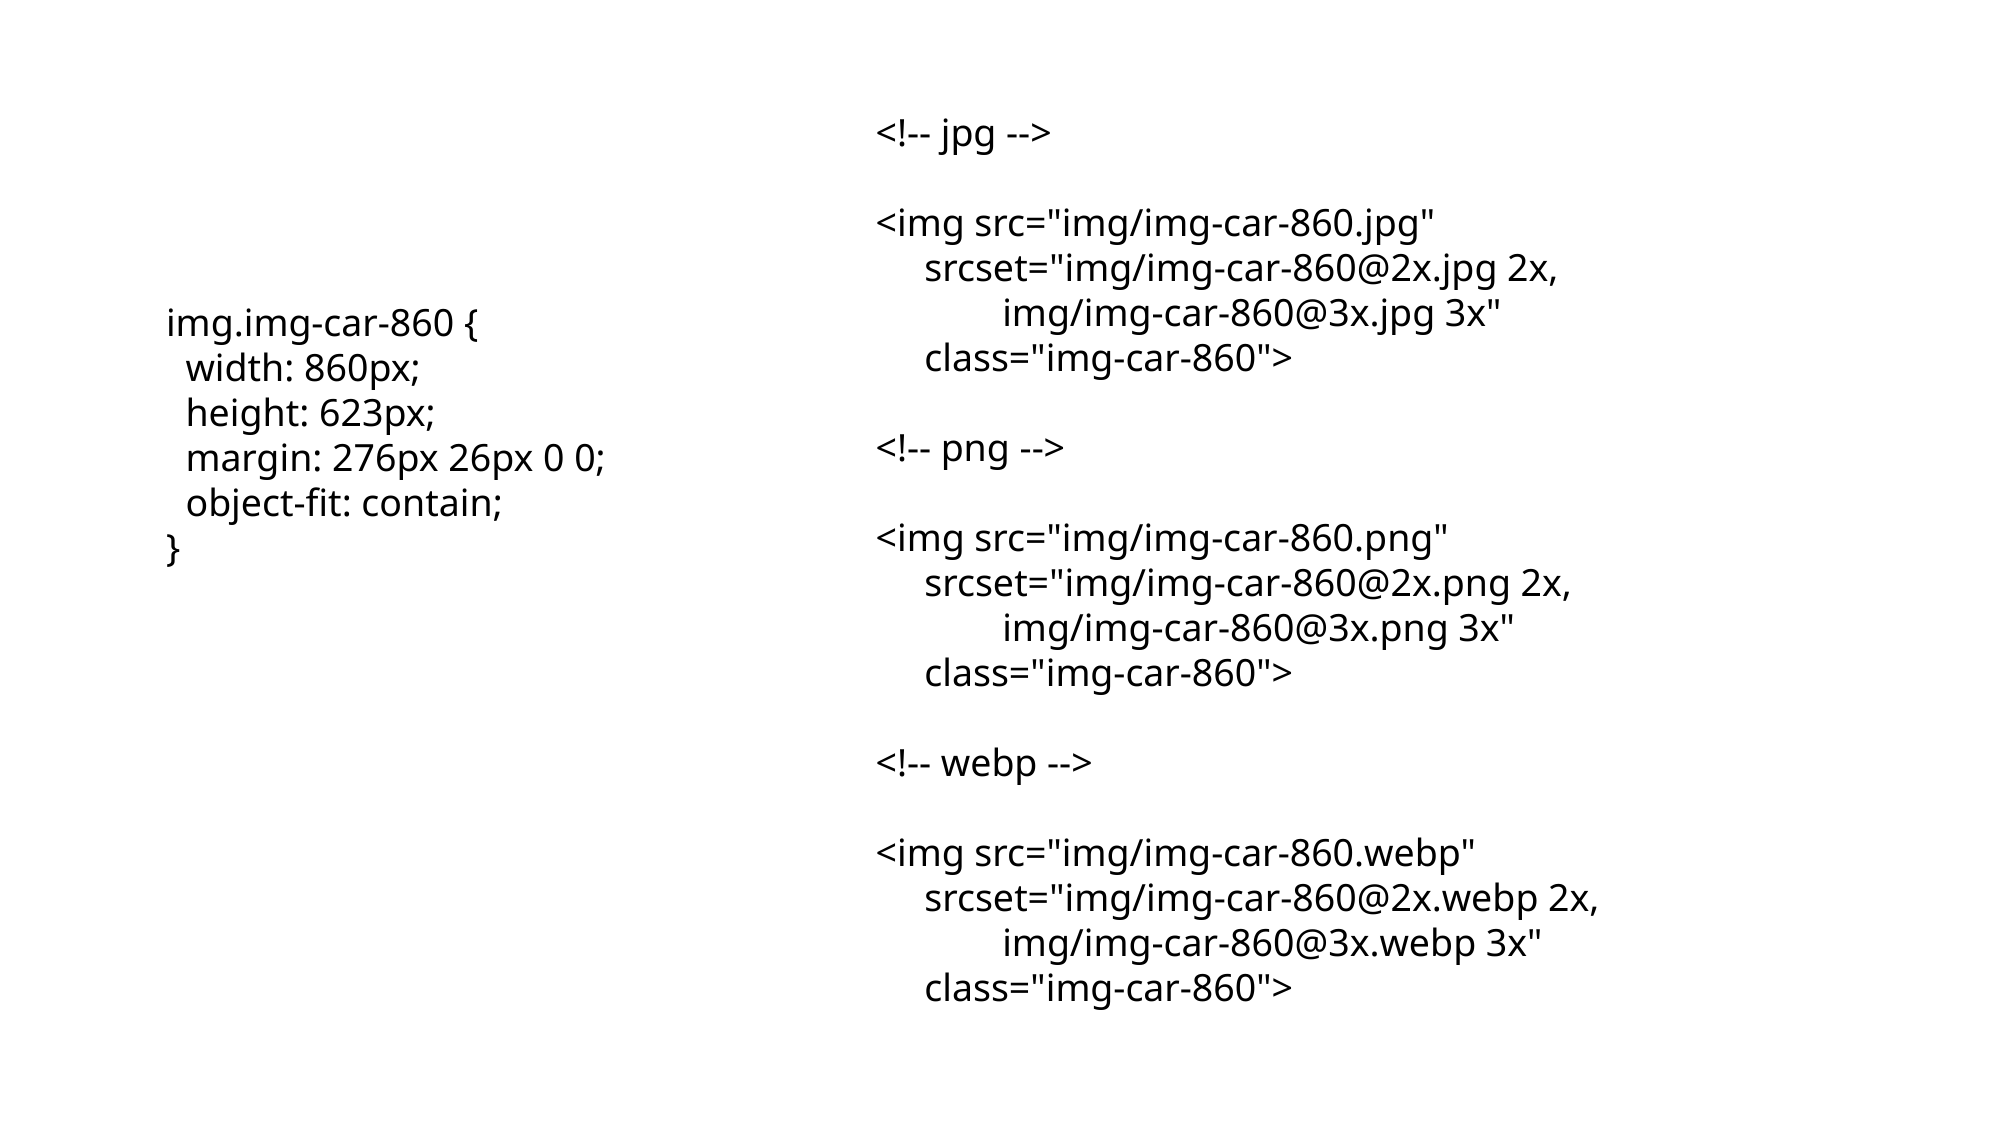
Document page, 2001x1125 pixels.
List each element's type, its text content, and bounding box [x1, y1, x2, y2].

text_box <!-- jpg --> <img src="img/img-car-860.jpg" srcset="img/img-car-860@2x.jpg 2x, img/img-car-860@3x.jpg 3x" class="img-car-860"> <!-- png --> <img src="img/img-car-860.png" srcset="img/img-car-860@2x.png 2x, img/img-car-860@3x.png 3x" class="img-car-860"> <!-- webp --> <img src="img/img-car-860.webp" srcset="img/img-car-860@2x.webp 2x, img/img-car-860@3x.webp 3x" class="img-car-860"> [860, 101, 1861, 1017]
text_box img.img-car-860 { width: 860px; height: 623px; margin: 276px 26px 0 0; object-fit: contain; } [151, 291, 860, 577]
